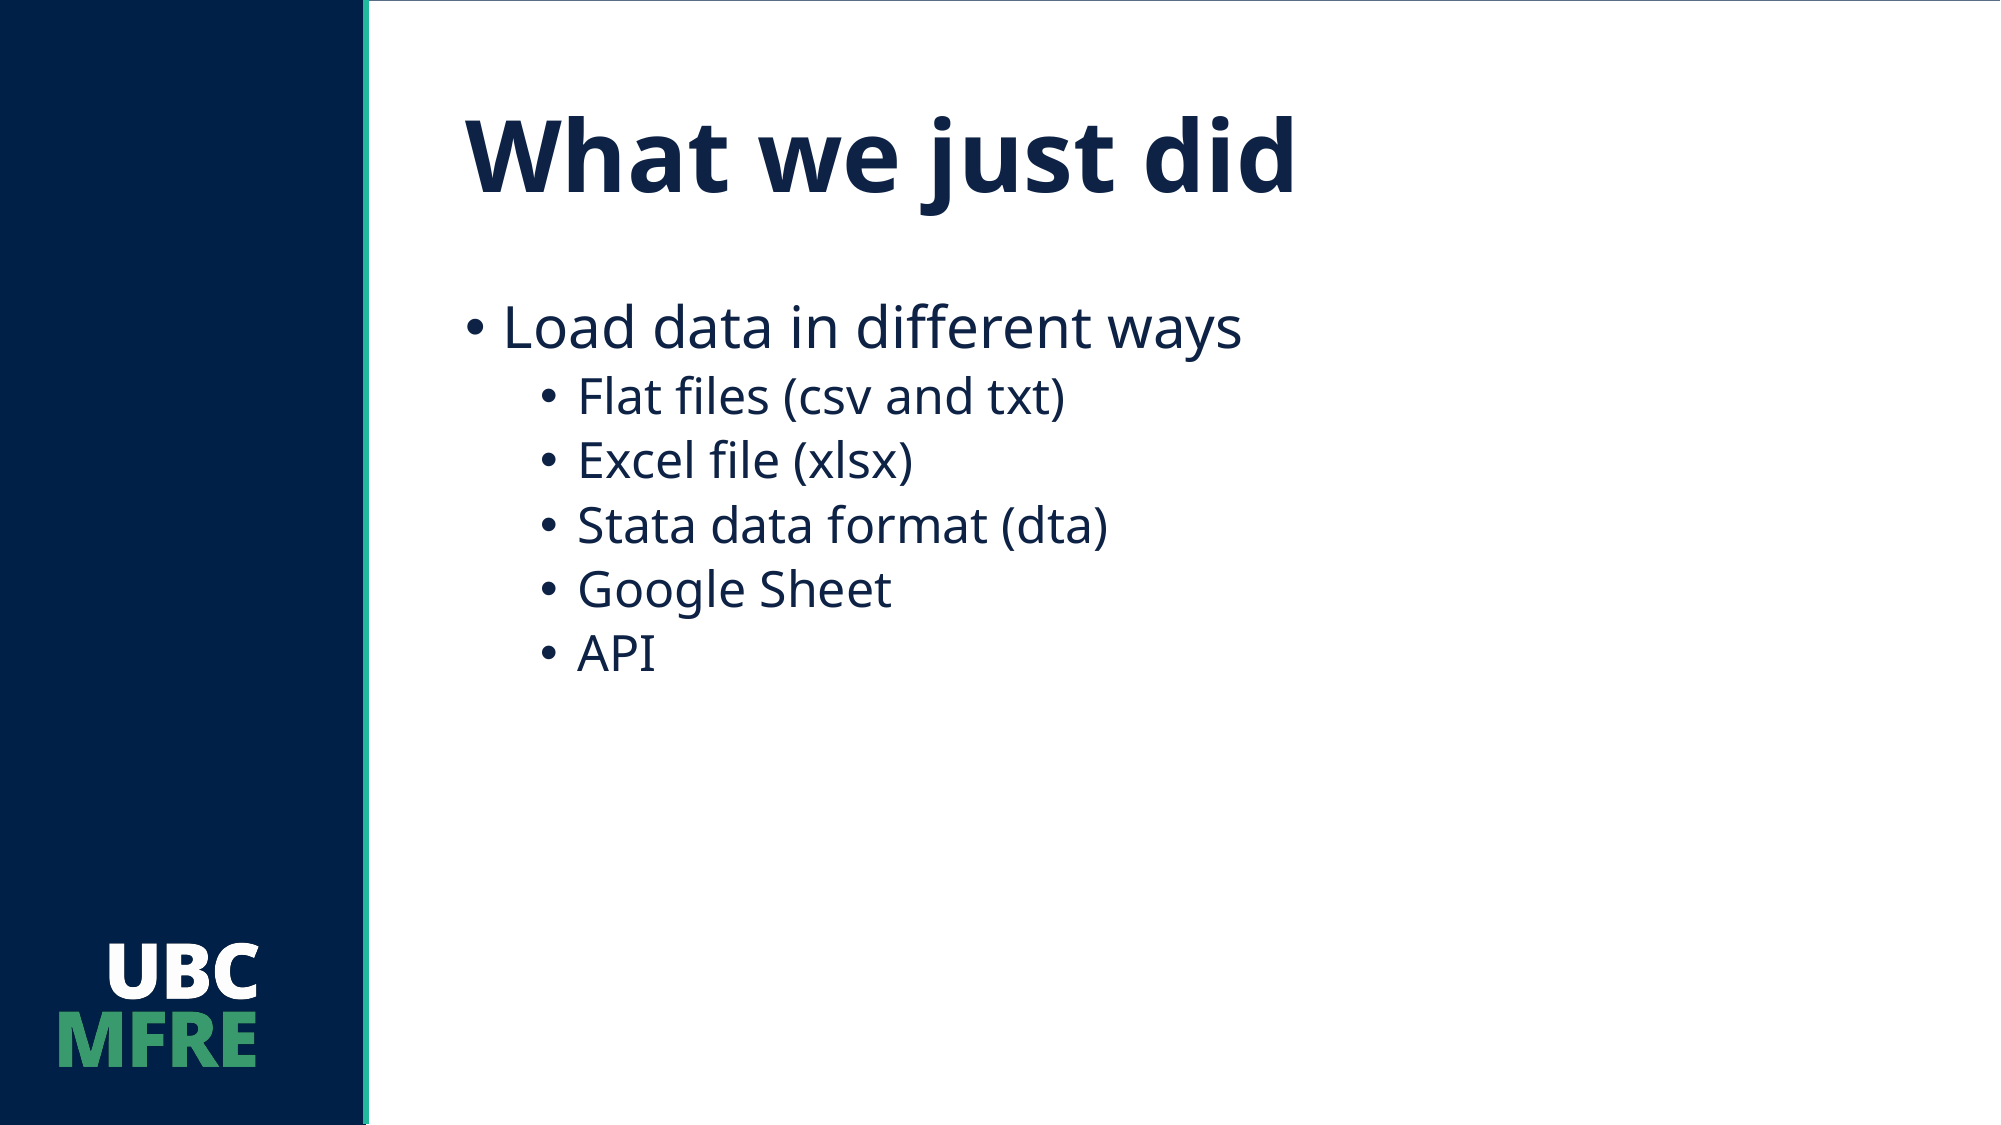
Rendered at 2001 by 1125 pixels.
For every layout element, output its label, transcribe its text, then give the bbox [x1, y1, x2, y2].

title What we just did [450, 50, 1943, 269]
list Load data in different ways Flat files (csv and txt) Excel file (xlsx) Stata data format (dta) Google Sheet API [450, 290, 1943, 1083]
picture [37, 928, 279, 1083]
